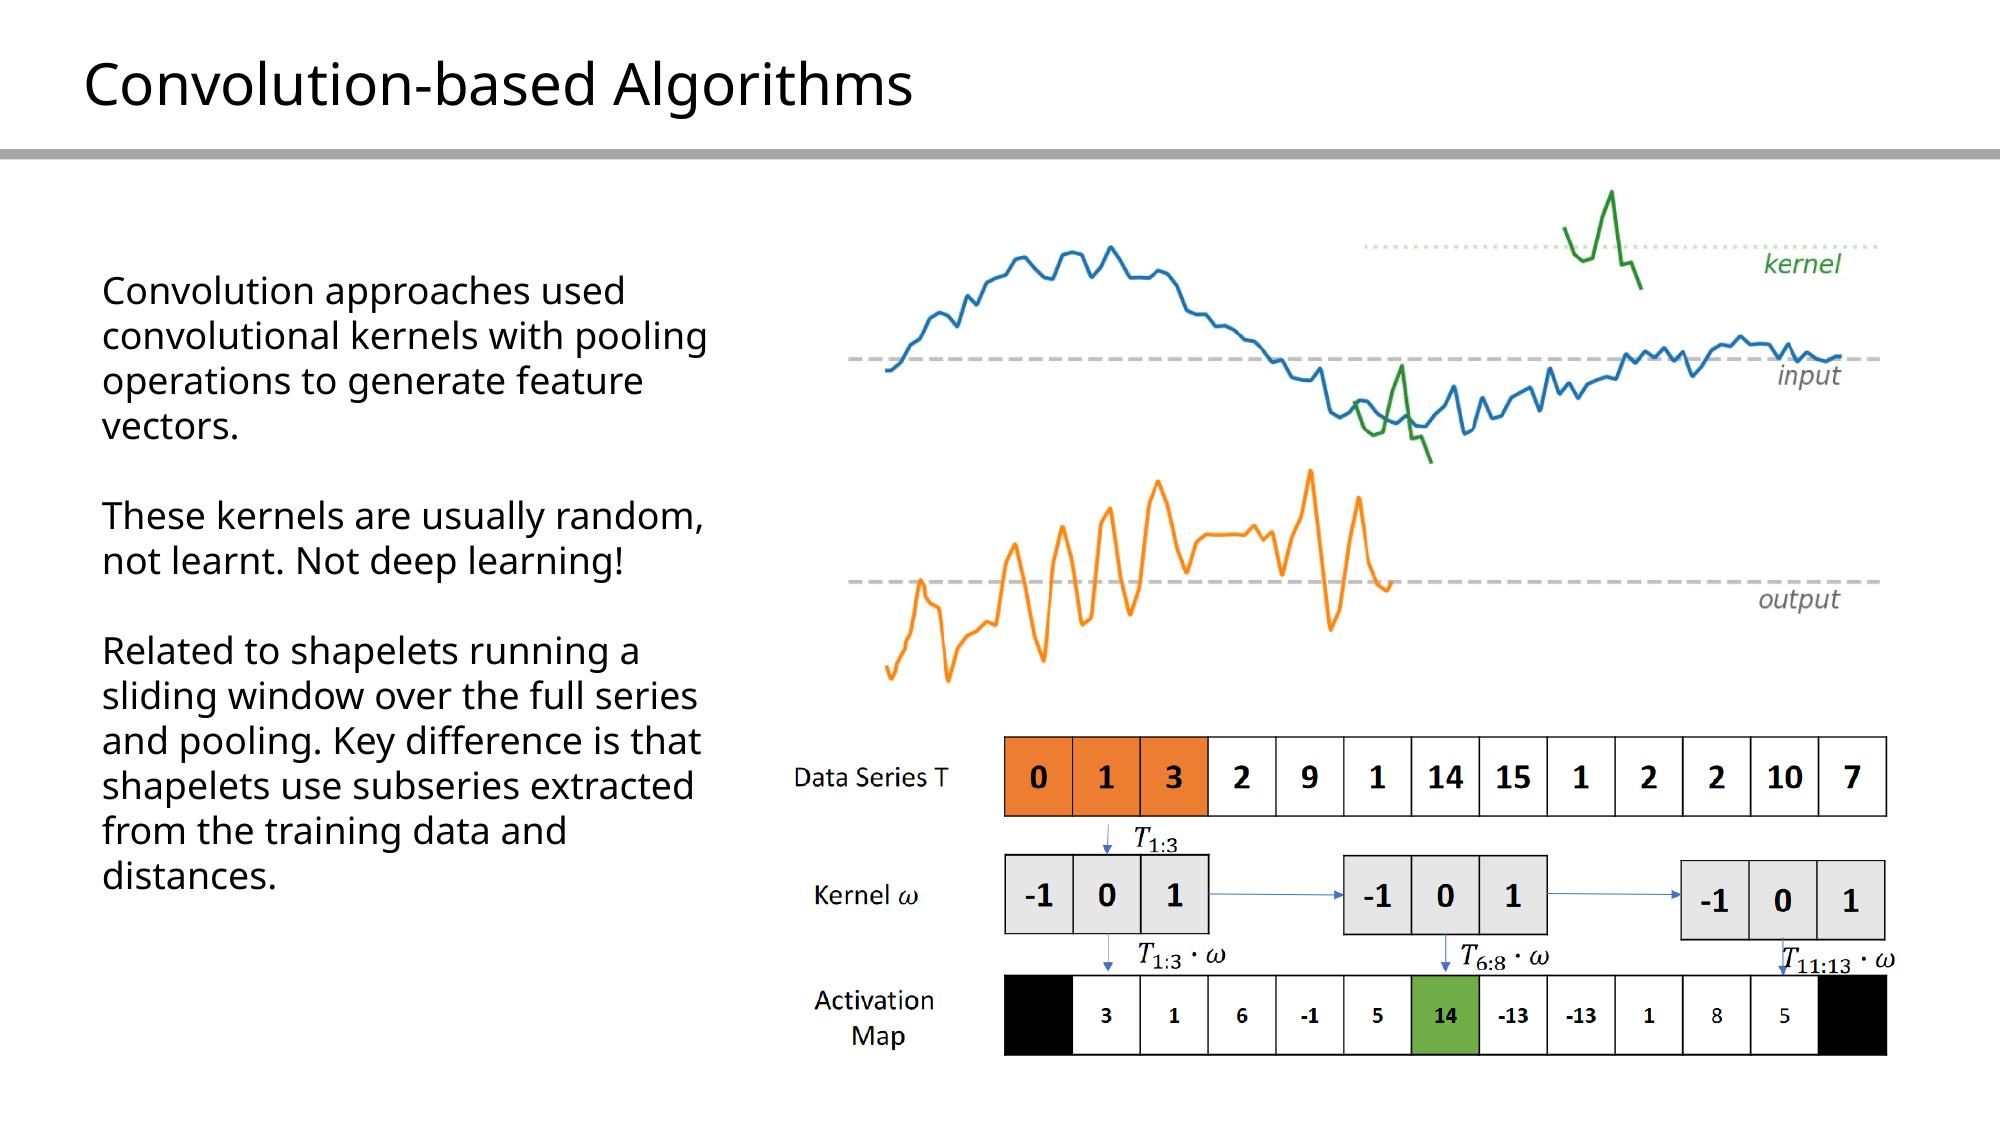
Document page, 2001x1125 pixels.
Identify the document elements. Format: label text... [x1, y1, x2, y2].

title Convolution-based Algorithms [68, 31, 1932, 128]
list Convolution approaches used convolutional kernels with pooling operations to generate feature vectors. These kernels are usually random, not learnt. Not deep learning! Related to shapelets running a sliding window over the full series and pooling. Key difference is that shapelets use subseries extracted from the training data and distances. [68, 252, 740, 1000]
picture [838, 168, 1896, 696]
picture [765, 724, 1971, 1070]
